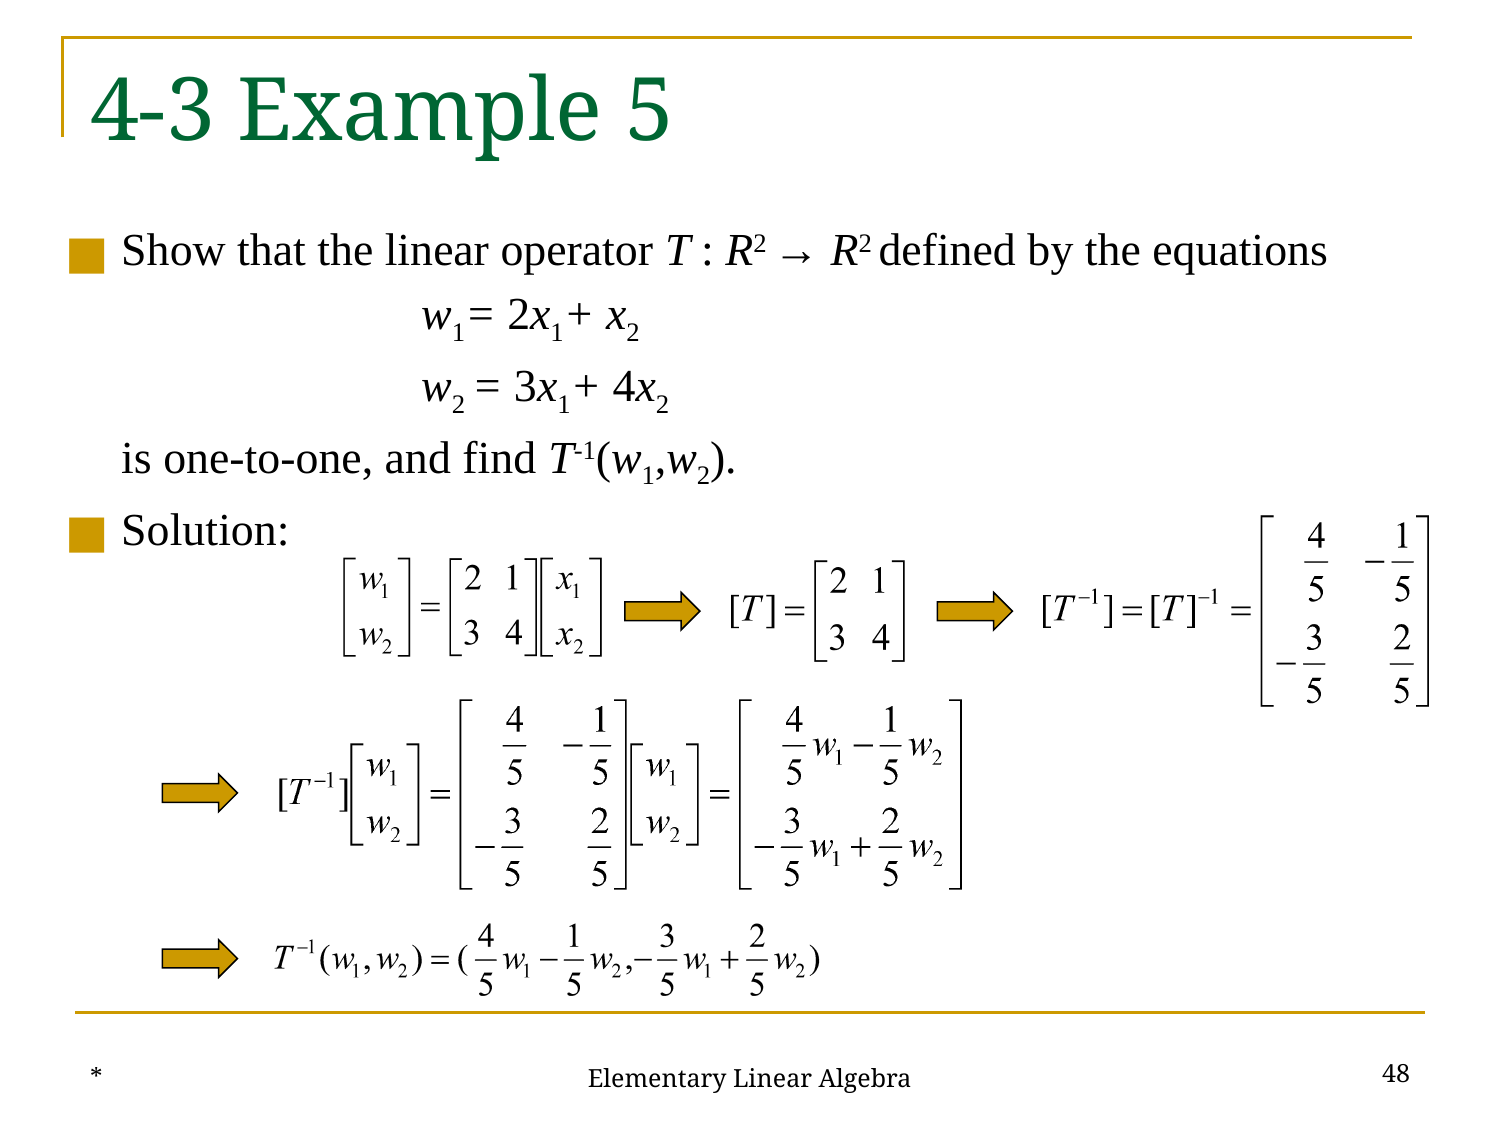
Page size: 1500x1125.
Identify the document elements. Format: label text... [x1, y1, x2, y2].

text_box * [75, 1024, 425, 1100]
text_box [162, 939, 238, 978]
picture [724, 554, 913, 668]
text_box Elementary Linear Algebra [512, 1024, 988, 1100]
text_box ‹#› [1074, 1024, 1425, 1100]
picture [337, 549, 610, 666]
text_box [937, 592, 1013, 630]
text_box [162, 774, 238, 812]
picture [273, 691, 971, 898]
picture [1036, 507, 1438, 715]
picture [269, 914, 826, 1003]
text_box [624, 592, 700, 630]
list Show that the linear operator T : R2 → R2 defined by the equations w1= 2x1+ x2 w2 = 3x1+ 4x2 is one-to-one, and find T-1(w1,w2). Solution: [50, 212, 1425, 1006]
title 4-3 Example 5 [75, 45, 1425, 212]
